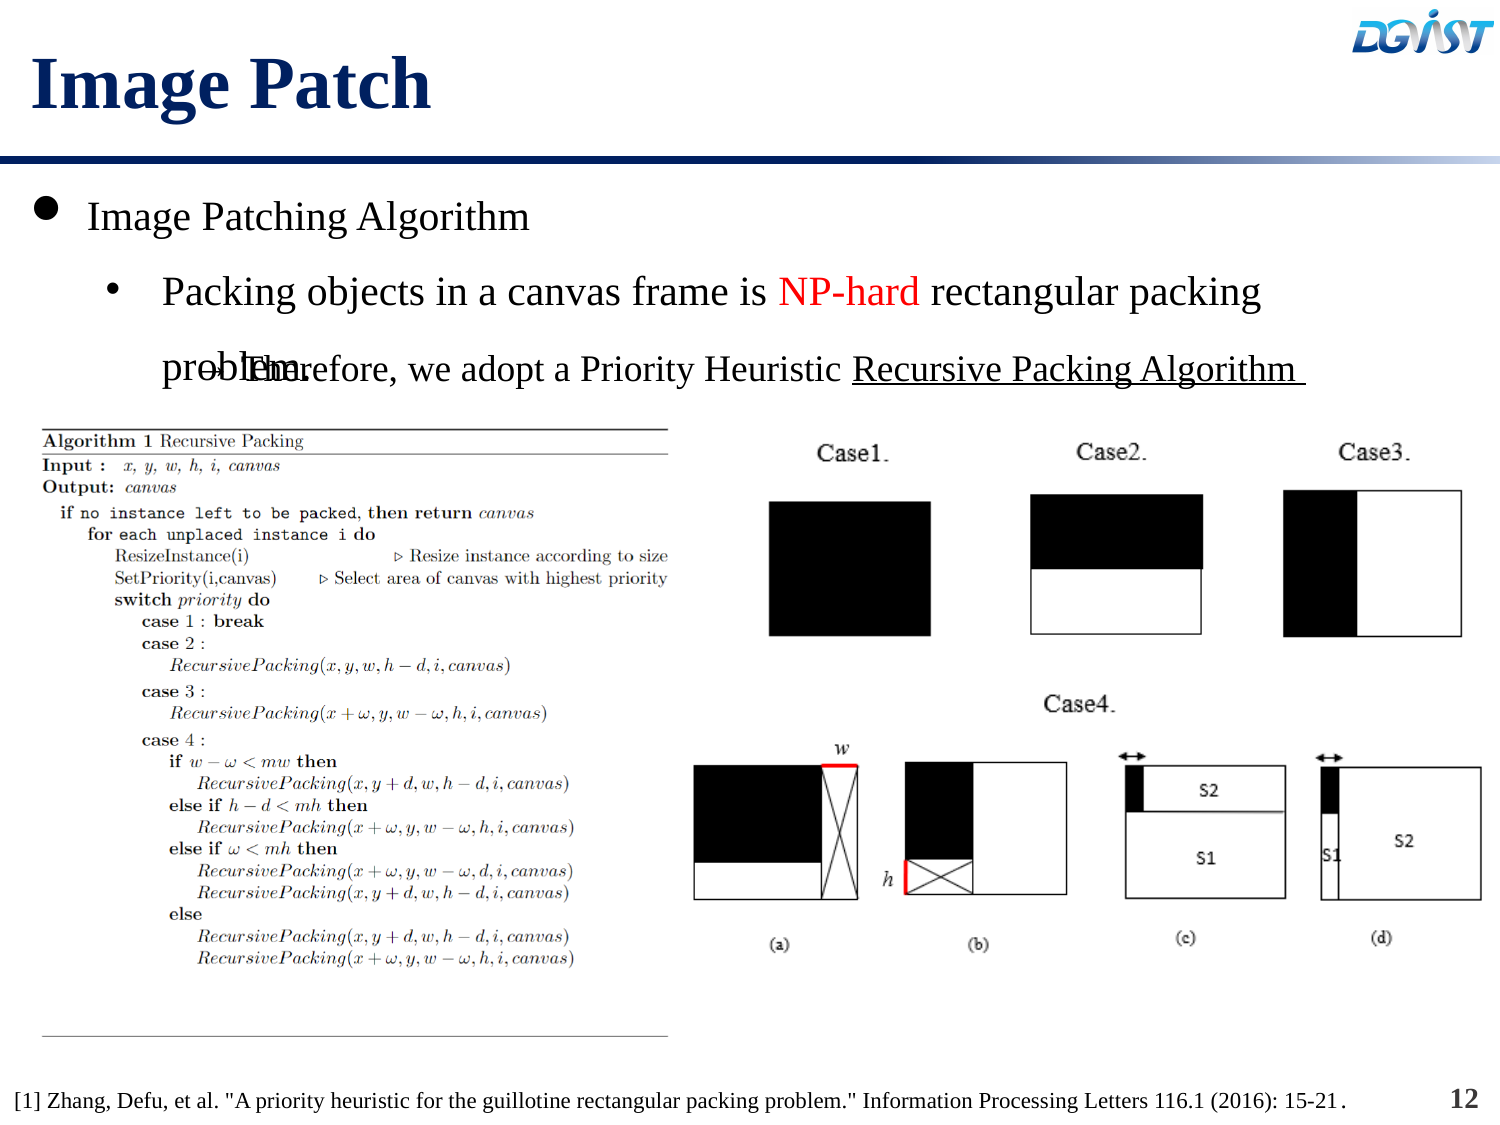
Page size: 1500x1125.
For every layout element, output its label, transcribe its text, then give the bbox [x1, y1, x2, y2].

picture [1010, 668, 1150, 733]
picture [1352, 7, 1494, 55]
picture [0, 420, 1080, 1063]
text_box Image Patch [15, 19, 1440, 139]
picture [1261, 437, 1472, 657]
picture [749, 435, 950, 649]
text_box Therefore, we adopt a Priority Heuristic Recursive Packing Algorithm [145, 313, 1355, 397]
picture [1003, 434, 1217, 652]
text_box 12 [1430, 1072, 1494, 1118]
text_box Image Patching Algorithm Packing objects in a canvas frame is NP-hard rectangular packing problem. [15, 156, 1431, 397]
text_box [0, 155, 1500, 165]
picture [1094, 748, 1500, 961]
text_box [1] Zhang, Defu, et al. "A priority heuristic for the guillotine rectangular packing problem." Information Processing Letters 116.1 (2016): 15-21. [0, 1075, 1389, 1121]
